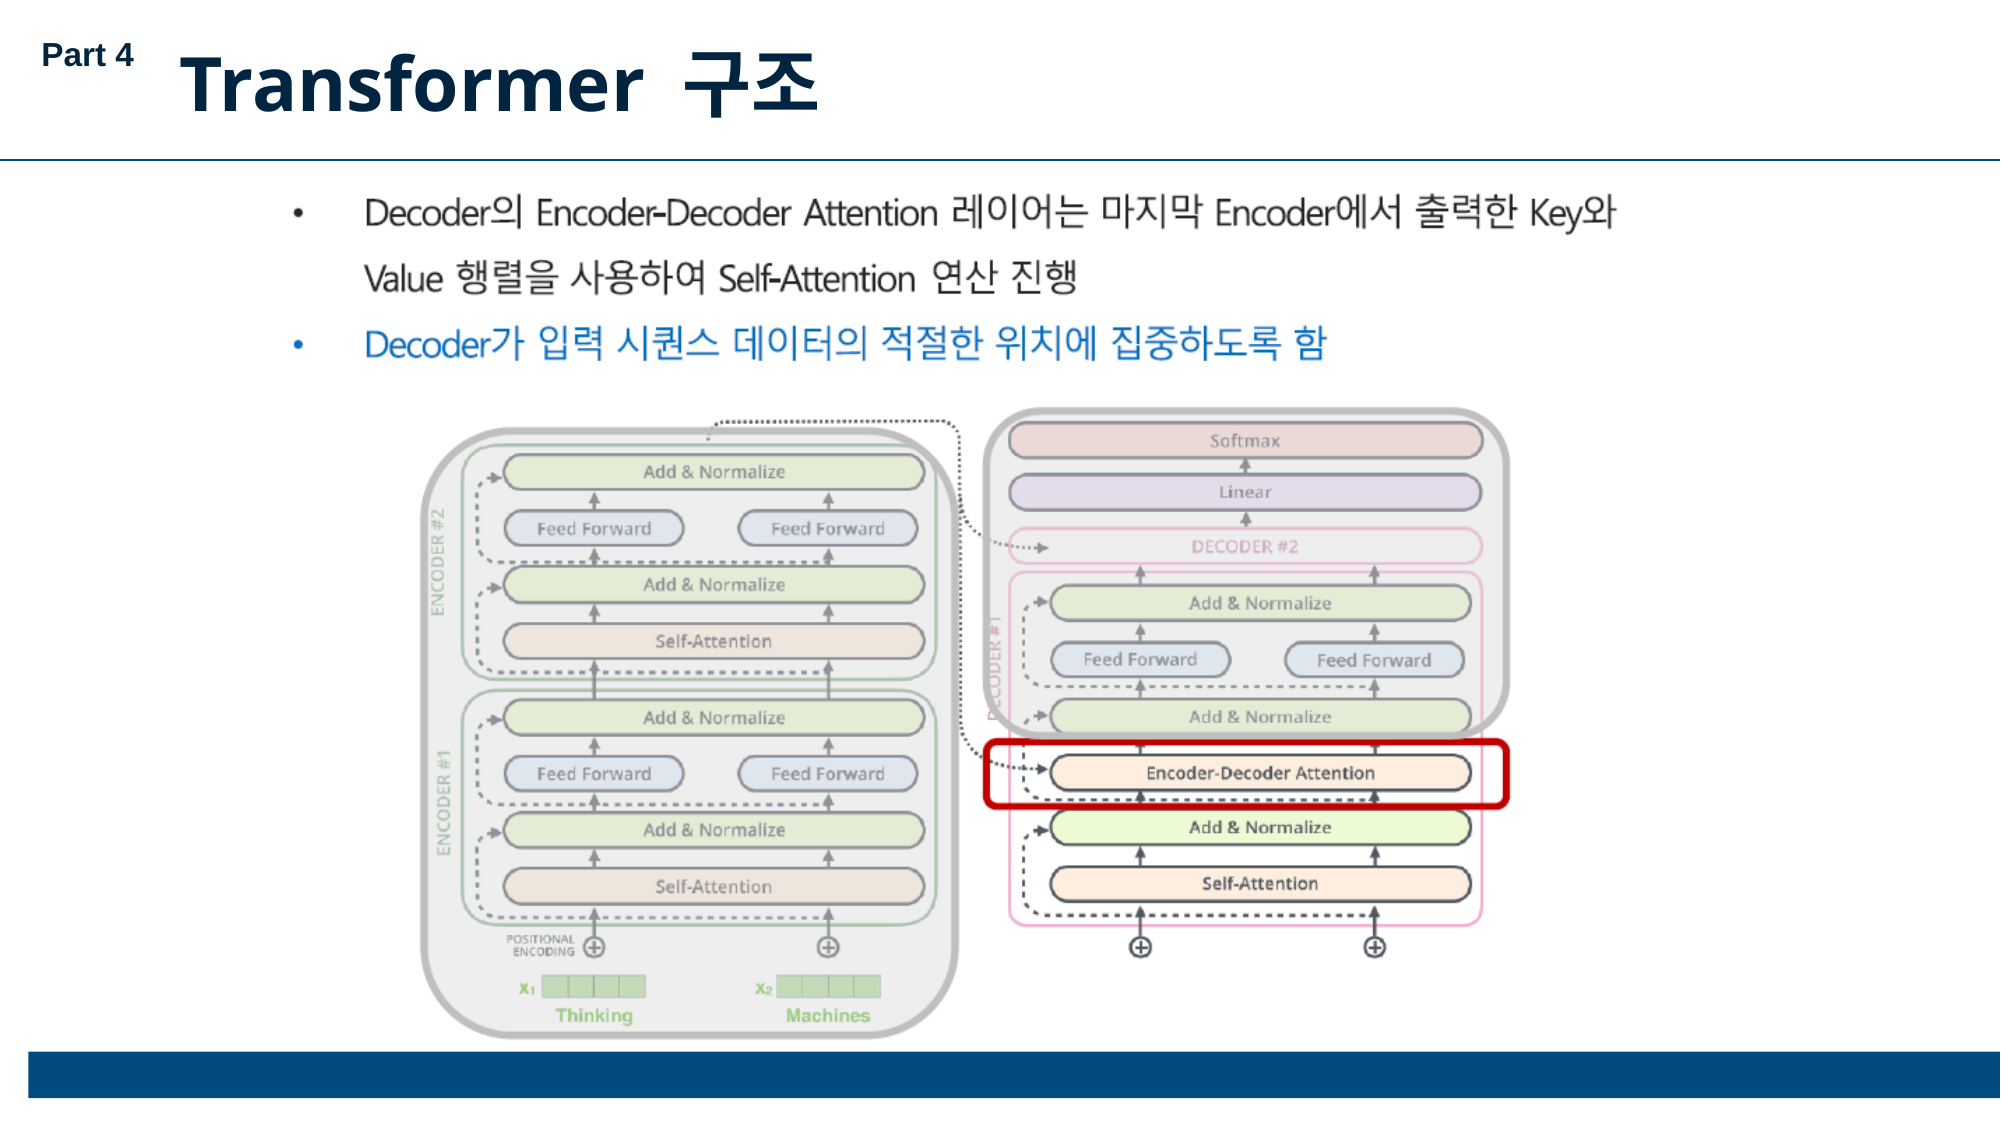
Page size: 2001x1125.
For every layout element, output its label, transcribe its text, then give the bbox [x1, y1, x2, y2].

text_box Part 4 [26, 26, 165, 81]
picture [279, 185, 1626, 1043]
text_box Transformer 구조 [165, 28, 866, 134]
